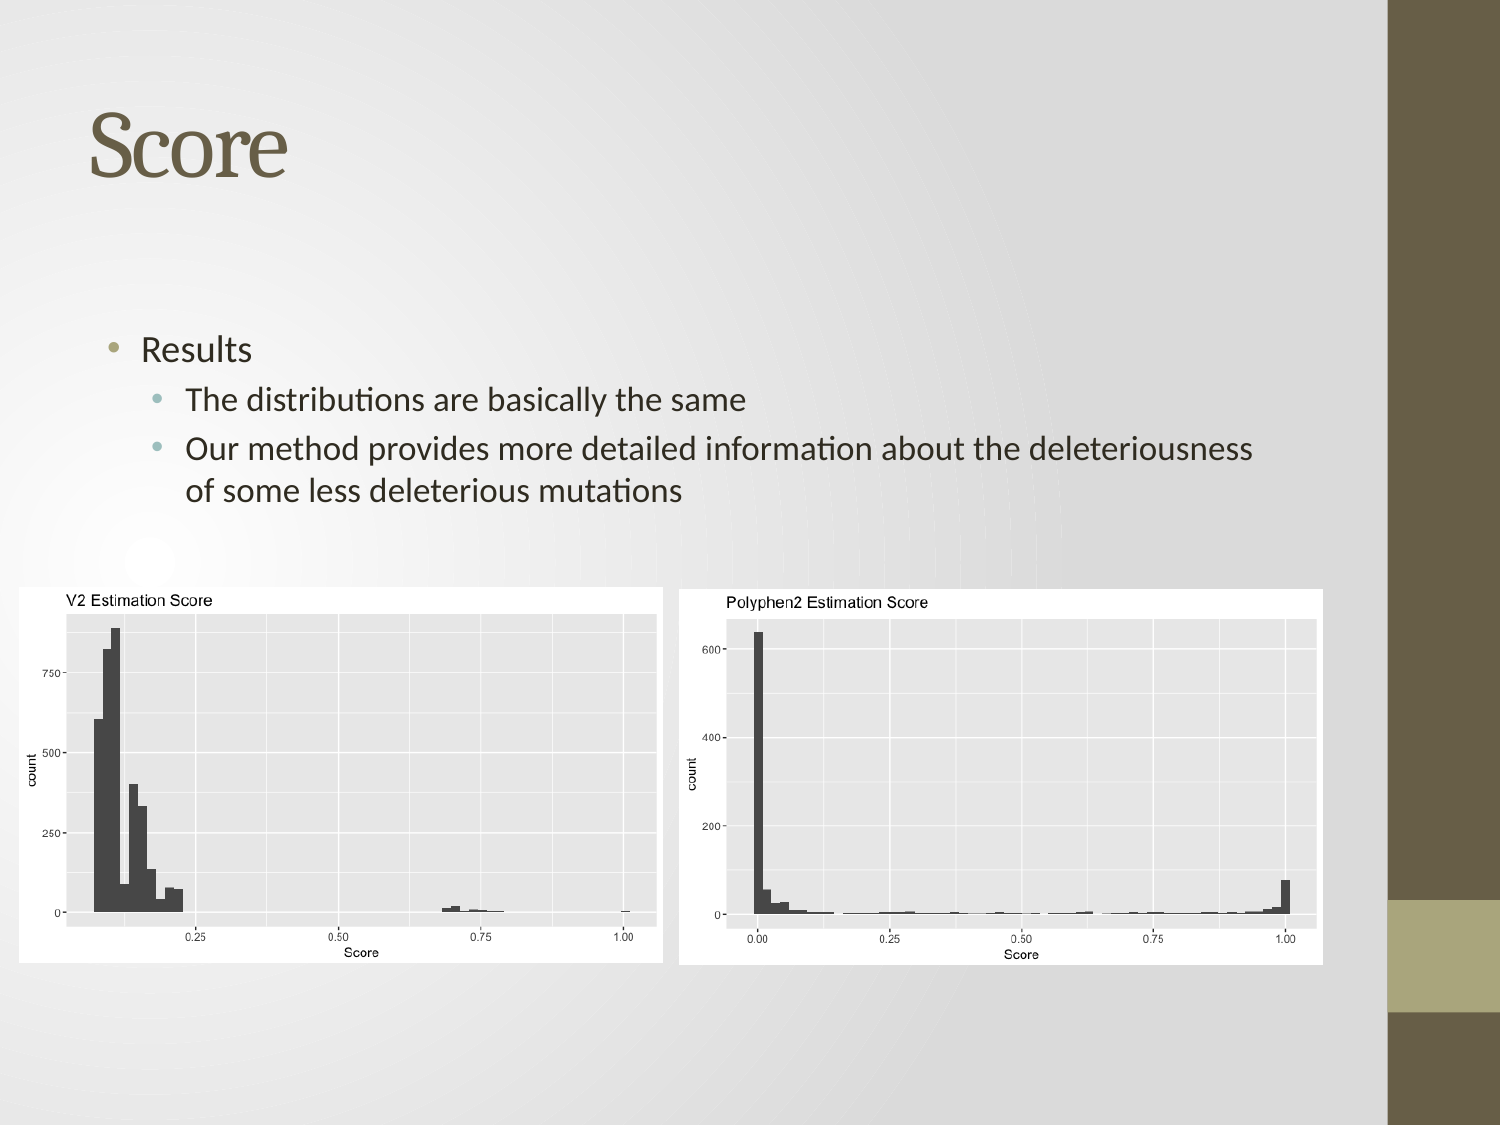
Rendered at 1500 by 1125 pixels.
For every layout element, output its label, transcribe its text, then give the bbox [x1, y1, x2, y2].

title Score [75, 45, 1325, 233]
text_box Results The distributions are basically the same Our method provides more detailed information about the deleteriousness of some less deleterious mutations [75, 262, 1285, 520]
picture [19, 586, 663, 963]
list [679, 588, 1323, 965]
